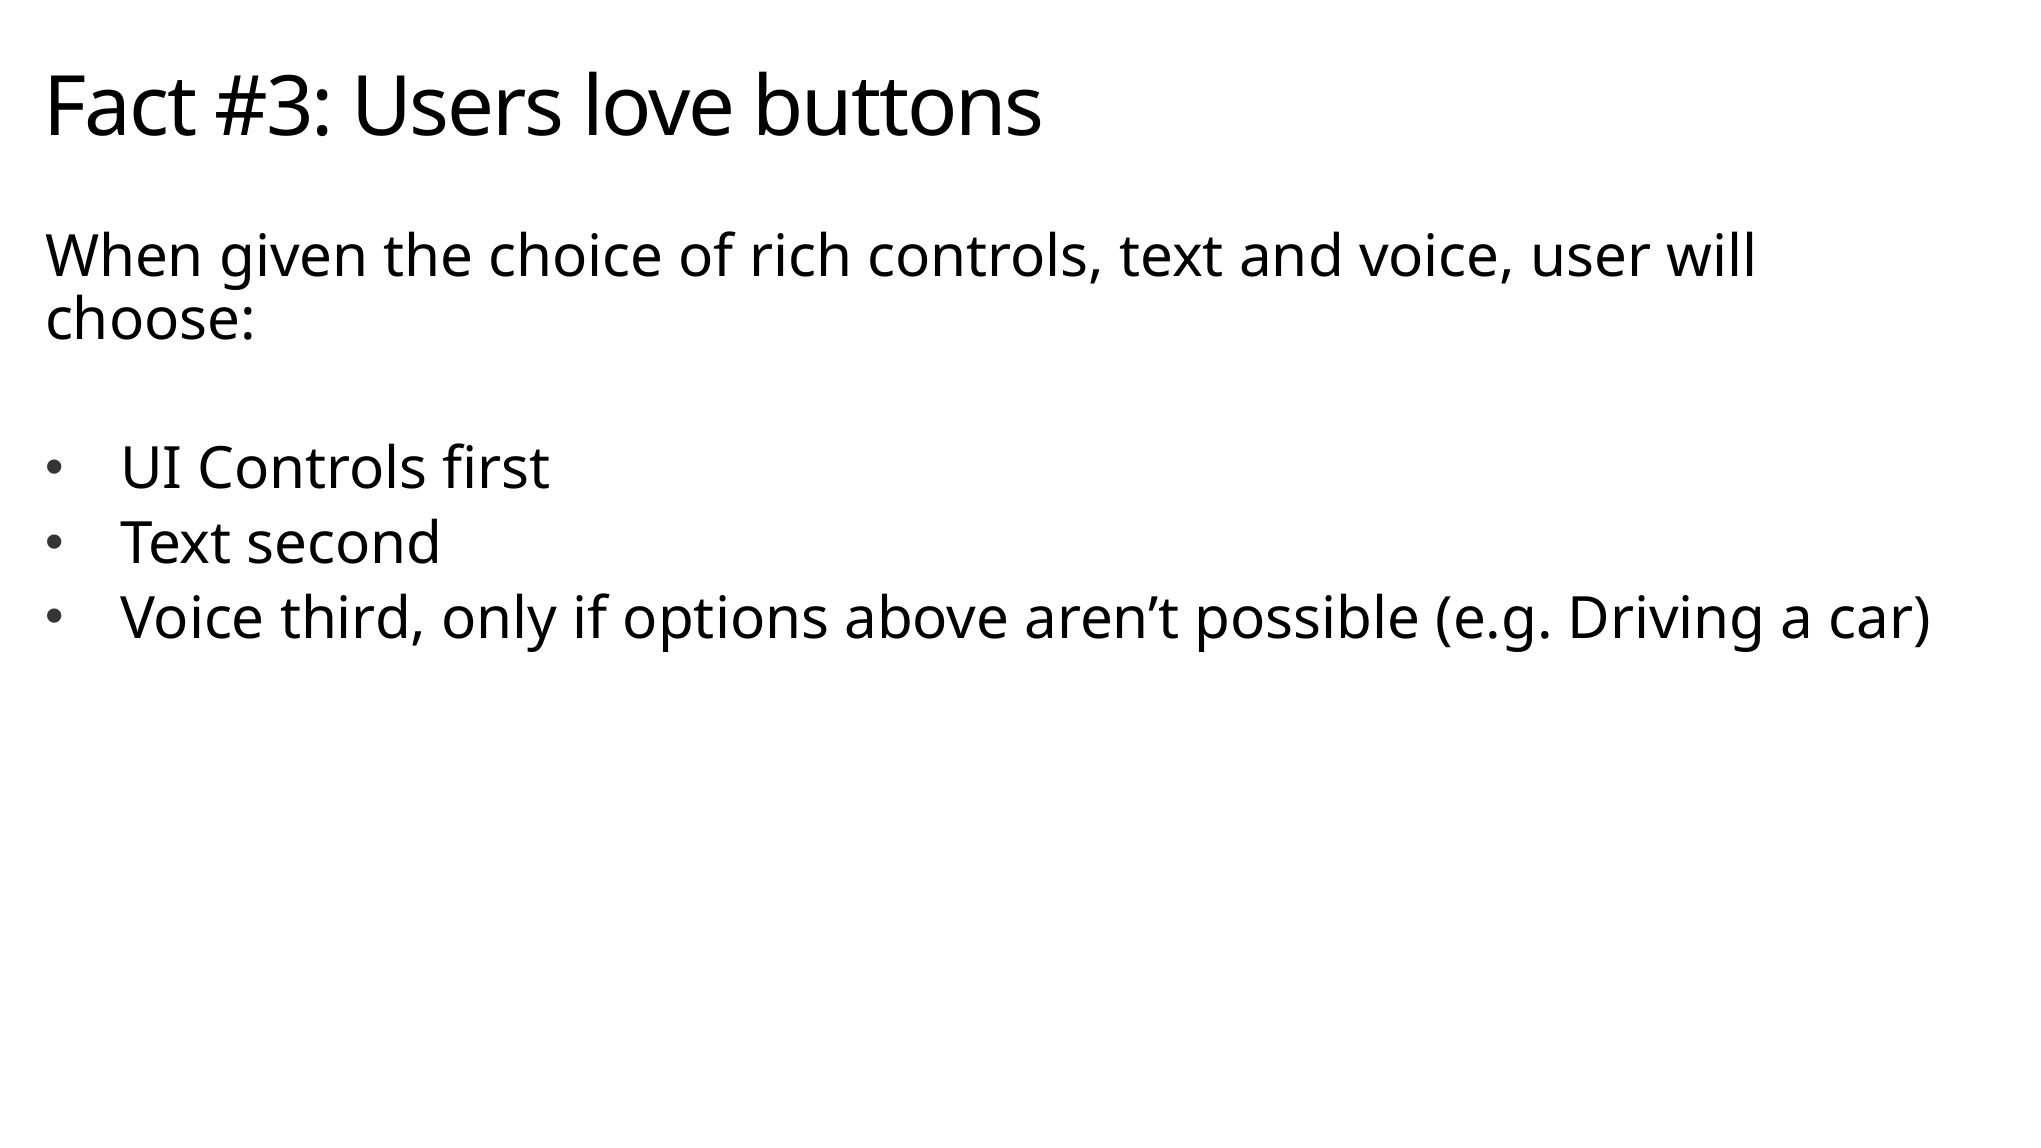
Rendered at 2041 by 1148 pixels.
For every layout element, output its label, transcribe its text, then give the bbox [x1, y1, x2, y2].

list When given the choice of rich controls, text and voice, user will choose: UI Controls first Text second Voice third, only if options above aren’t possible (e.g. Driving a car) [21, 211, 1971, 694]
title Fact #3: Users love buttons [19, 48, 1971, 200]
